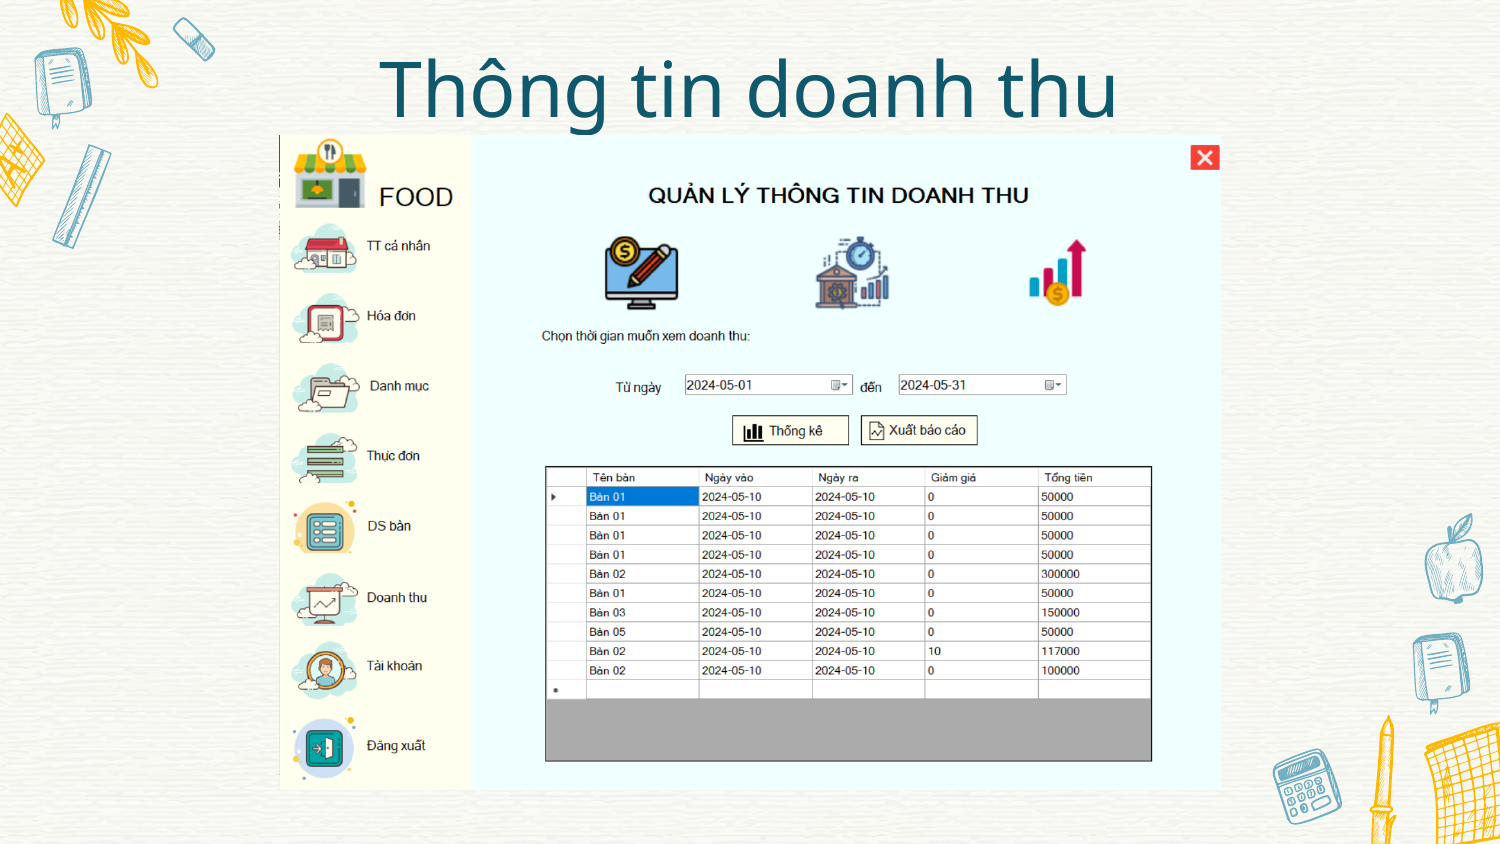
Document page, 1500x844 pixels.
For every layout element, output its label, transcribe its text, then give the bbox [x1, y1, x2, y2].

picture [1475, 830, 1482, 839]
picture [1437, 754, 1445, 762]
picture [1438, 798, 1444, 808]
picture [1461, 771, 1470, 780]
picture [1439, 819, 1444, 827]
picture [1477, 810, 1483, 819]
picture [15, 135, 21, 143]
picture [1444, 744, 1452, 750]
picture [1487, 788, 1493, 797]
picture [1467, 816, 1474, 822]
picture [16, 177, 22, 185]
picture [1432, 765, 1439, 773]
picture [1453, 784, 1461, 793]
picture [1464, 791, 1473, 801]
picture [0, 142, 7, 153]
picture [11, 156, 17, 163]
picture [1465, 802, 1474, 811]
picture [1467, 742, 1477, 751]
picture [30, 154, 35, 163]
picture [1446, 807, 1454, 815]
picture [1454, 741, 1463, 747]
picture [35, 160, 40, 168]
picture [1451, 775, 1459, 783]
picture [1455, 834, 1461, 843]
picture [1456, 805, 1462, 813]
picture [5, 150, 12, 159]
picture [20, 141, 26, 150]
picture [4, 185, 10, 193]
picture [1446, 751, 1455, 759]
picture [25, 161, 31, 170]
picture [1430, 758, 1436, 765]
picture [1450, 766, 1458, 775]
picture [12, 185, 18, 192]
picture [1477, 734, 1486, 739]
picture [1446, 836, 1453, 844]
picture [1495, 784, 1500, 794]
picture [1489, 735, 1496, 743]
picture [1475, 839, 1500, 844]
picture [11, 170, 18, 180]
picture [1475, 788, 1483, 799]
picture [1458, 755, 1467, 763]
picture [1460, 762, 1469, 771]
picture [1446, 826, 1453, 835]
picture [1478, 738, 1487, 747]
picture [1491, 752, 1498, 760]
picture [178, 20, 189, 25]
picture [20, 155, 26, 164]
picture [1454, 793, 1462, 804]
picture [12, 123, 18, 130]
picture [1456, 746, 1465, 755]
picture [1435, 748, 1443, 754]
picture [0, 0, 1500, 844]
picture [1381, 737, 1390, 800]
picture [1474, 778, 1482, 787]
picture [1480, 746, 1488, 755]
picture [1440, 762, 1446, 770]
picture [1492, 761, 1499, 771]
picture [1446, 796, 1453, 806]
picture [1477, 800, 1484, 809]
picture [1448, 759, 1456, 767]
picture [1456, 824, 1462, 831]
picture [70, 13, 76, 25]
picture [1385, 724, 1390, 734]
picture [1483, 764, 1491, 773]
picture [3, 119, 9, 129]
picture [1486, 798, 1494, 807]
title Thông tin doanh thu [117, 25, 1383, 120]
picture [1439, 828, 1444, 837]
picture [1456, 815, 1462, 823]
picture [1437, 789, 1443, 797]
picture [1465, 737, 1475, 743]
picture [1463, 832, 1473, 841]
picture [8, 127, 16, 137]
picture [1494, 772, 1500, 782]
picture [4, 134, 11, 145]
picture [1490, 743, 1497, 752]
picture [1471, 758, 1480, 767]
picture [1376, 819, 1385, 842]
picture [1463, 780, 1472, 790]
picture [1439, 809, 1444, 817]
picture [1494, 826, 1500, 836]
picture [1484, 828, 1490, 838]
picture [1464, 822, 1474, 831]
picture [0, 127, 5, 137]
picture [25, 148, 31, 156]
picture [91, 24, 98, 36]
picture [1484, 775, 1492, 785]
picture [1472, 767, 1481, 777]
picture [1446, 817, 1454, 825]
picture [1482, 756, 1489, 763]
picture [1469, 750, 1479, 759]
picture [1465, 813, 1470, 822]
